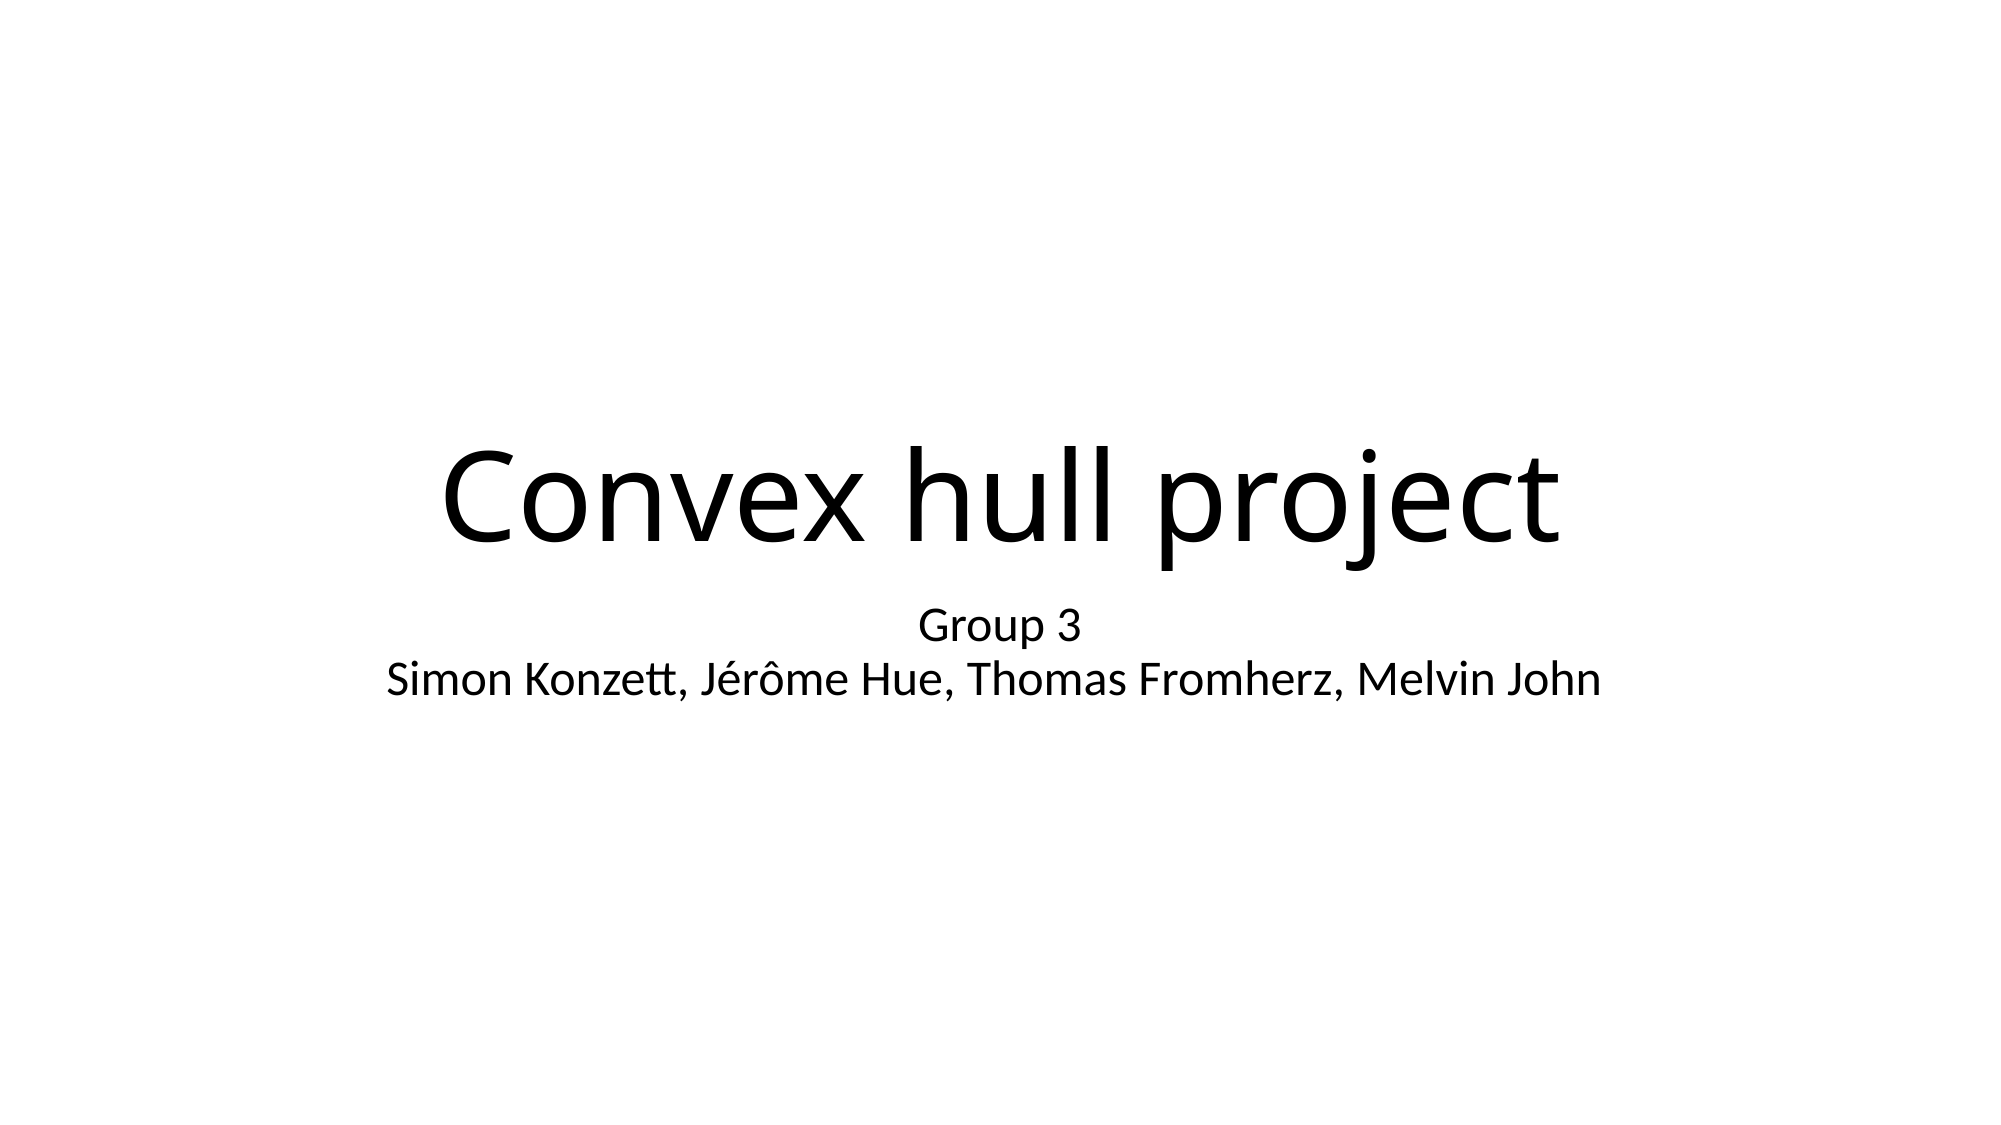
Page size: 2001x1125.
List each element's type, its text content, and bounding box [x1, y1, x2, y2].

title Convex hull project [249, 184, 1750, 576]
subtitle Group 3 Simon Konzett, Jérôme Hue, Thomas Fromherz, Melvin John [249, 590, 1750, 863]
